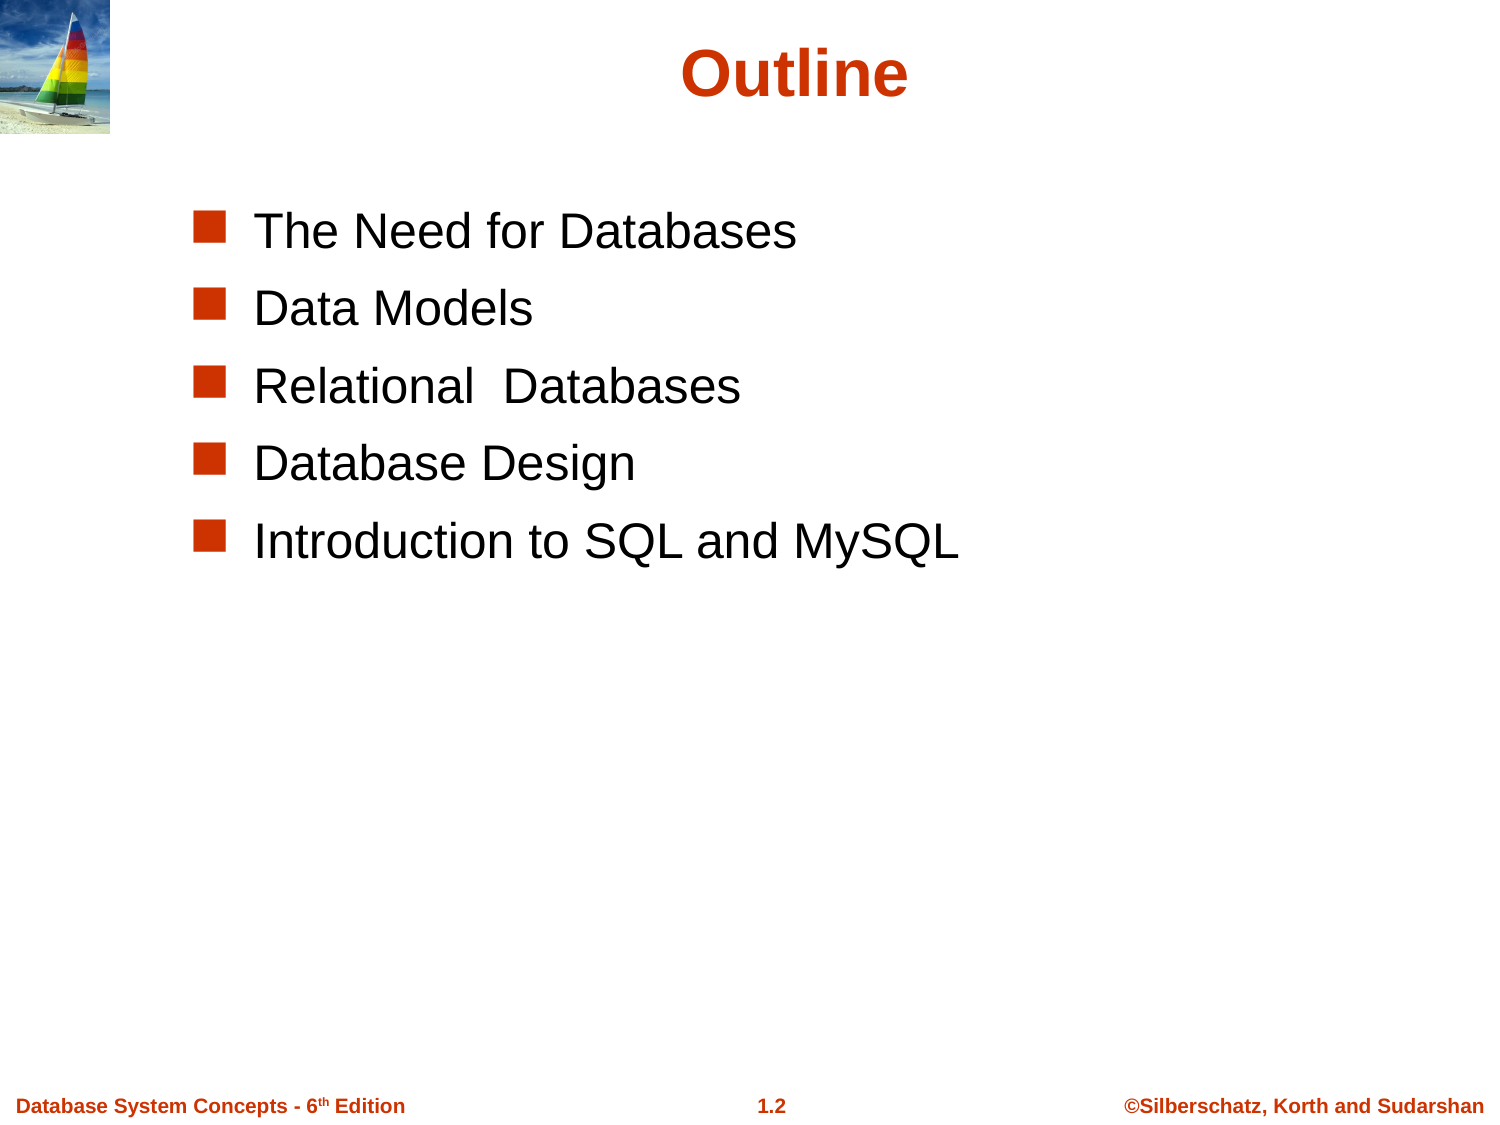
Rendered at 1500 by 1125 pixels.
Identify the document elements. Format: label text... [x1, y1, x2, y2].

picture [0, 0, 110, 134]
list The Need for Databases Data Models Relational Databases Database Design Introduction to SQL and MySQL [182, 190, 1350, 988]
title Outline [132, 16, 1459, 118]
